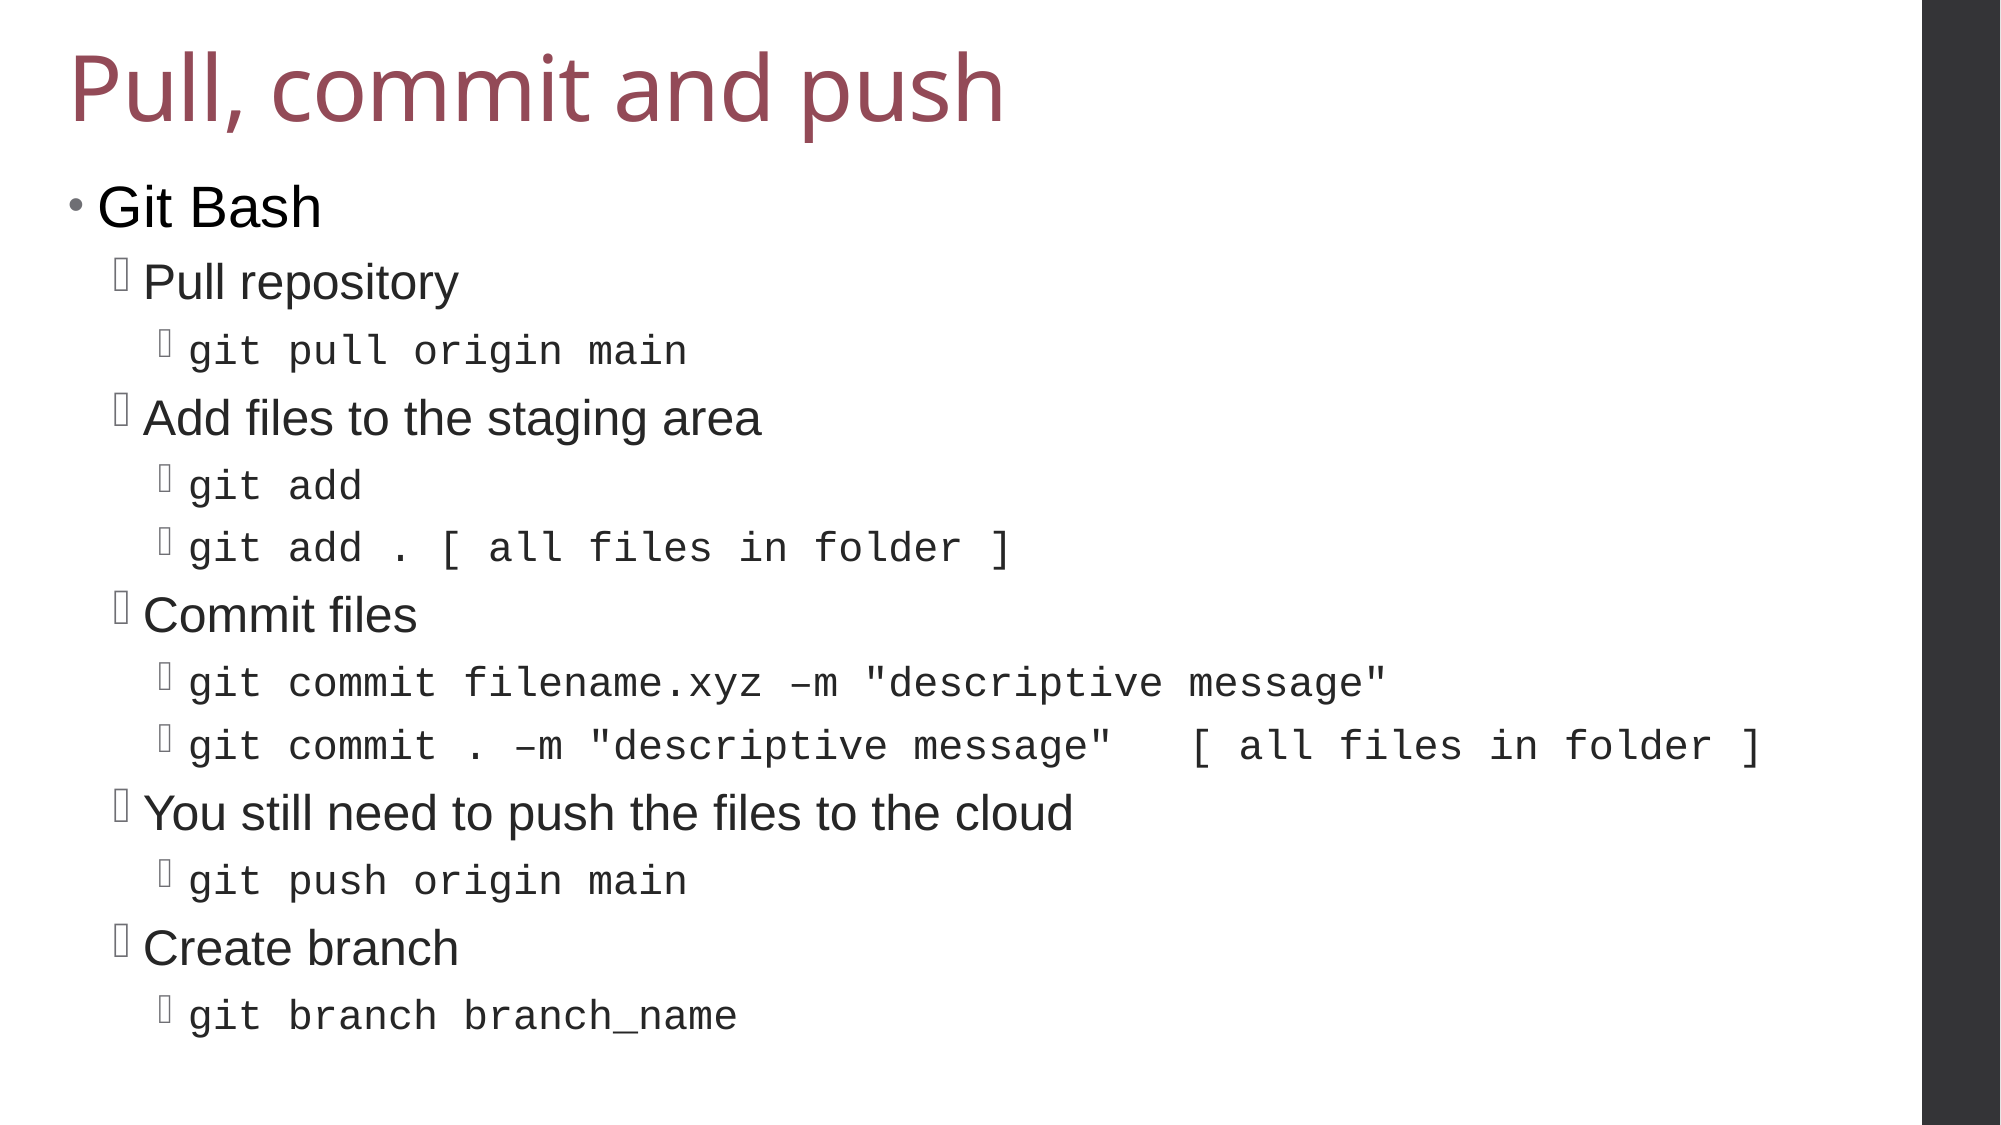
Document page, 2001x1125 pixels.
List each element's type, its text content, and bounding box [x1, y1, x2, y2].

title Pull, commit and push [52, 0, 1922, 149]
list Git Bash Pull repository git pull origin main Add files to the staging area git add git add . [ all files in folder ] Commit files git commit filename.xyz –m "descriptive message" git commit . –m "descriptive message" [ all files in folder ] You still need to push the files to the cloud git push origin main Create branch git branch branch_name [52, 162, 1922, 1110]
